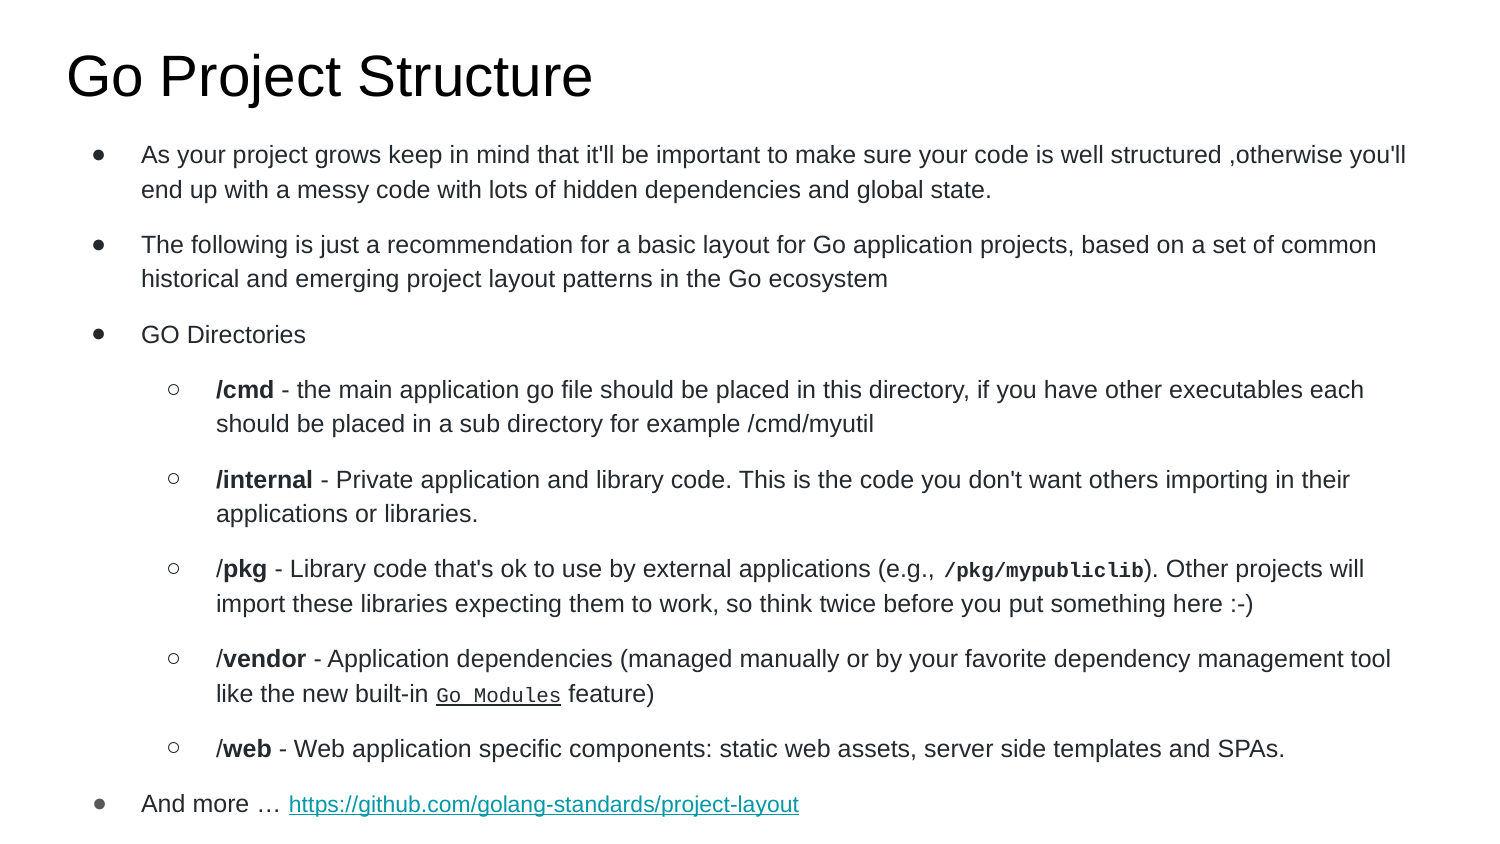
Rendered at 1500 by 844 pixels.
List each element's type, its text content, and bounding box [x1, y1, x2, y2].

title Go Project Structure [51, 23, 1449, 119]
list As your project grows keep in mind that it'll be important to make sure your code is well structured ,otherwise you'll end up with a messy code with lots of hidden dependencies and global state. The following is just a recommendation for a basic layout for Go application projects, based on a set of common historical and emerging project layout patterns in the Go ecosystem GO Directories /cmd - the main application go file should be placed in this directory, if you have other executables each should be placed in a sub directory for example /cmd/myutil /internal - Private application and library code. This is the code you don't want others importing in their applications or libraries. /pkg - Library code that's ok to use by external applications (e.g., /pkg/mypubliclib). Other projects will import these libraries expecting them to work, so think twice before you put something here :-) /vendor - Application dependencies (managed manually or by your favorite dependency management tool like the new built-in Go Modules feature) /web - Web application specific components: static web assets, server side templates and SPAs. And more … https://github.com/golang-standards/project-layout [51, 119, 1449, 815]
